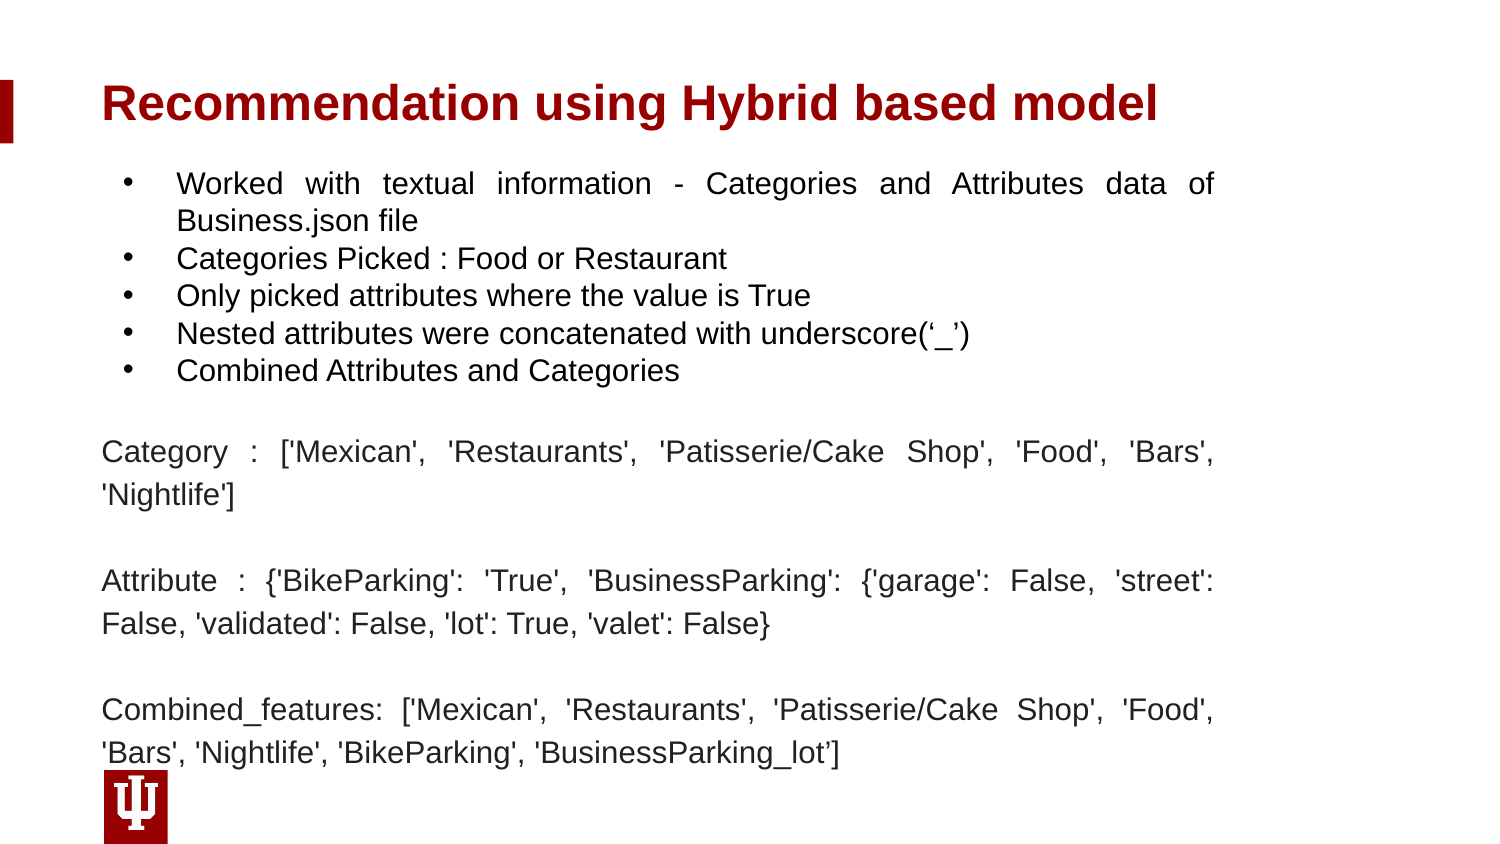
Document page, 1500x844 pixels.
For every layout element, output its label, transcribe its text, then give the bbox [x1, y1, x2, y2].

list Worked with textual information - Categories and Attributes data of Business.json file Categories Picked : Food or Restaurant Only picked attributes where the value is True Nested attributes were concatenated with underscore(‘_’) Combined Attributes and Categories Category : ['Mexican', 'Restaurants', 'Patisserie/Cake Shop', 'Food', 'Bars', 'Nightlife'] Attribute : {'BikeParking': 'True', 'BusinessParking': {'garage': False, 'street': False, 'validated': False, 'lot': True, 'valet': False} Combined_features: ['Mexican', 'Restaurants', 'Patisserie/Cake Shop', 'Food', 'Bars', 'Nightlife', 'BikeParking', 'BusinessParking_lot’] [86, 155, 1232, 701]
title Recommendation using Hybrid based model [86, 44, 1437, 156]
picture [114, 775, 158, 830]
